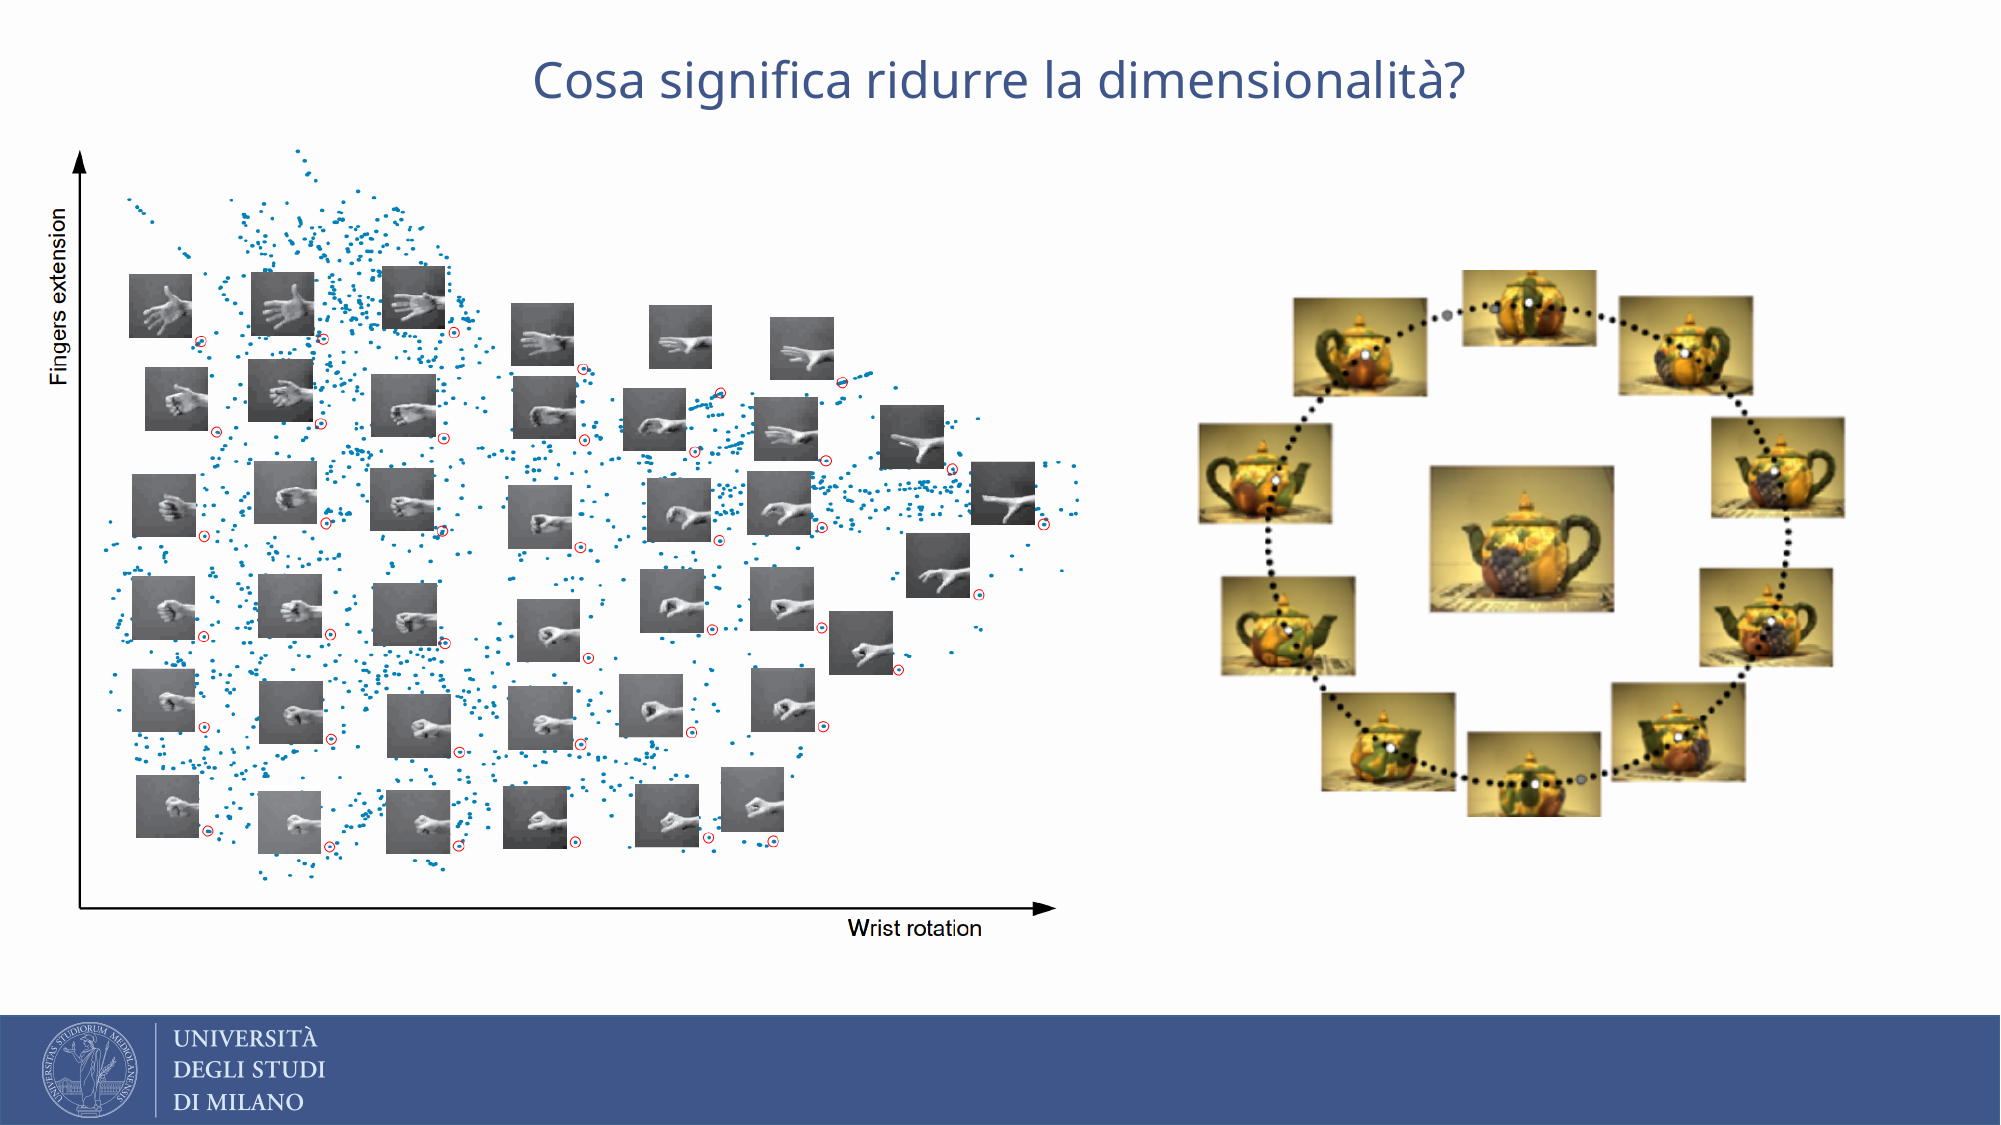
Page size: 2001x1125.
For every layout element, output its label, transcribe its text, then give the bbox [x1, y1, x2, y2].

picture [42, 144, 1091, 944]
picture [1181, 250, 1868, 838]
text_box [0, 1015, 2000, 1125]
text_box Cosa significa ridurre la dimensionalità? [0, 41, 2000, 117]
picture [42, 1022, 326, 1118]
